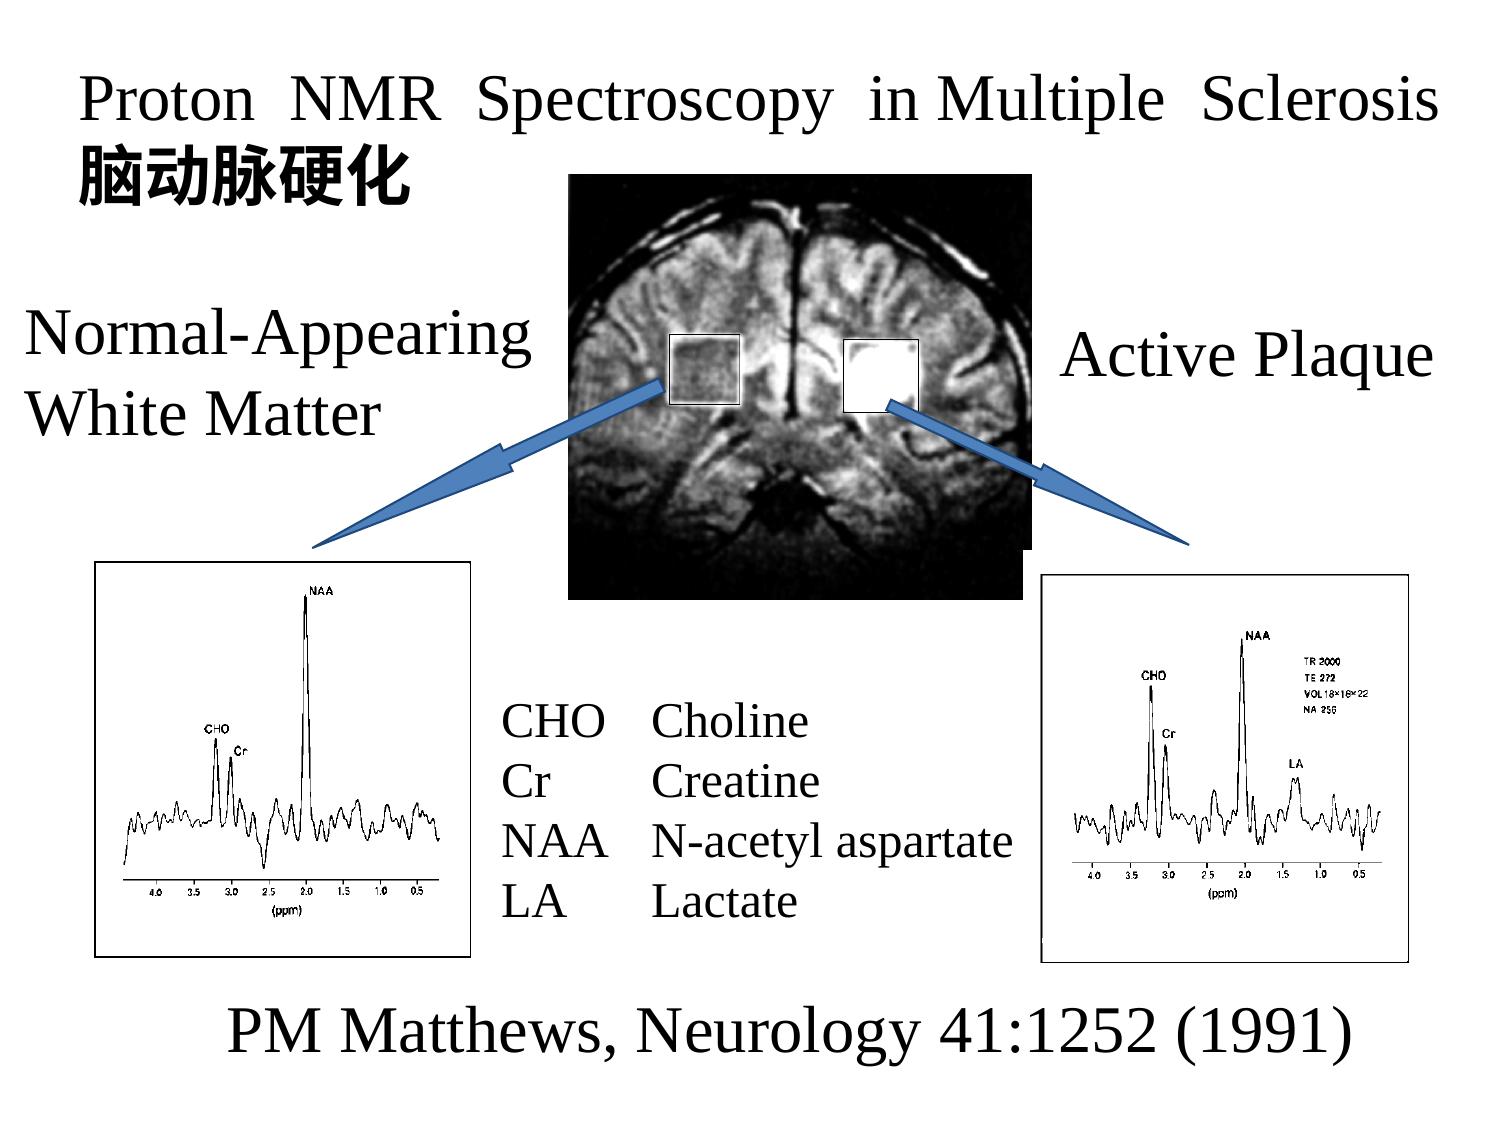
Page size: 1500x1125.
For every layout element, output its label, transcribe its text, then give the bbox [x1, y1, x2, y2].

text_box [550, 422, 563, 446]
picture [78, 538, 484, 982]
text_box Normal-Appearing White Matter [10, 281, 550, 456]
picture [568, 174, 1422, 986]
text_box Proton NMR Spectroscopy in Multiple Sclerosis 脑动脉硬化 [63, 46, 1459, 222]
text_box [332, 456, 527, 537]
text_box [1035, 464, 1190, 545]
text_box Active Plaque [1044, 302, 1452, 398]
text_box PM Matthews, Neurology 41:1252 (1991) [211, 978, 1370, 1074]
text_box CHO Choline Cr Creatine NAA N-acetyl aspartate LA Lactate [488, 680, 1018, 935]
